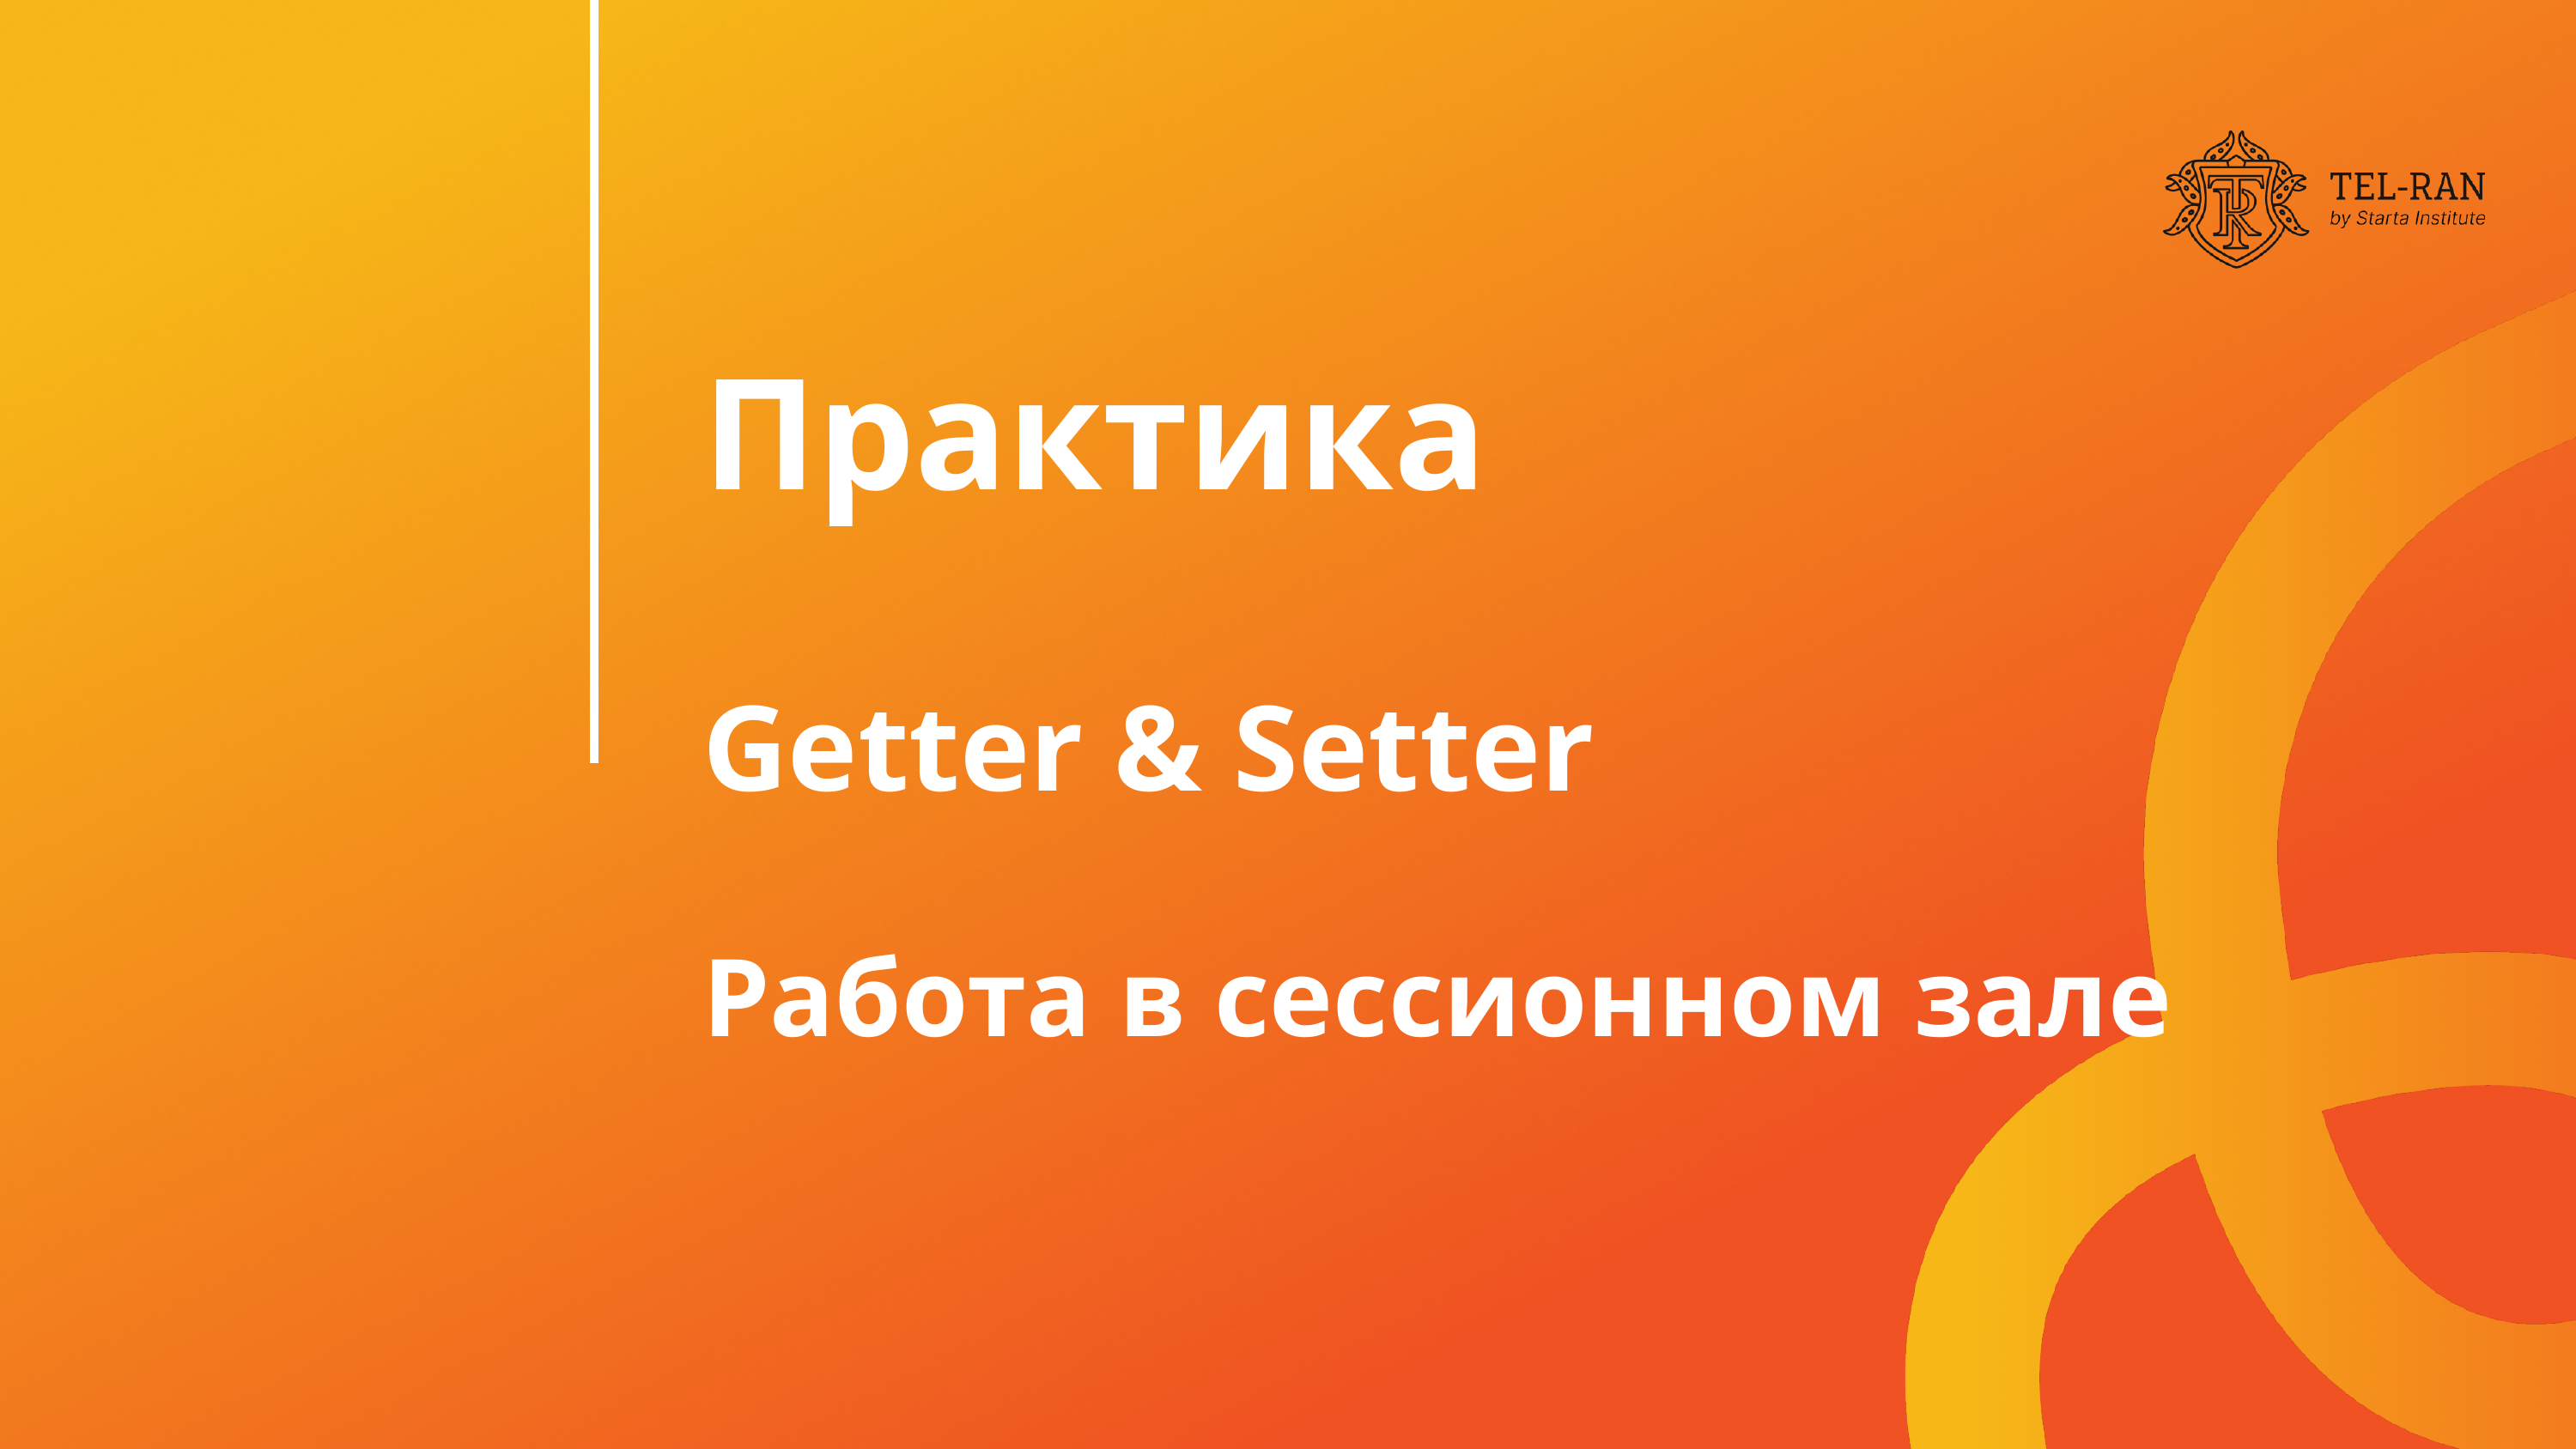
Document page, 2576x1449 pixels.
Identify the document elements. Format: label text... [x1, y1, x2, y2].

picture [0, 0, 1905, 1449]
text_box Практика Getter & Setter Работа в сессионном зале [702, 357, 2339, 1005]
picture [1905, 0, 2576, 1449]
